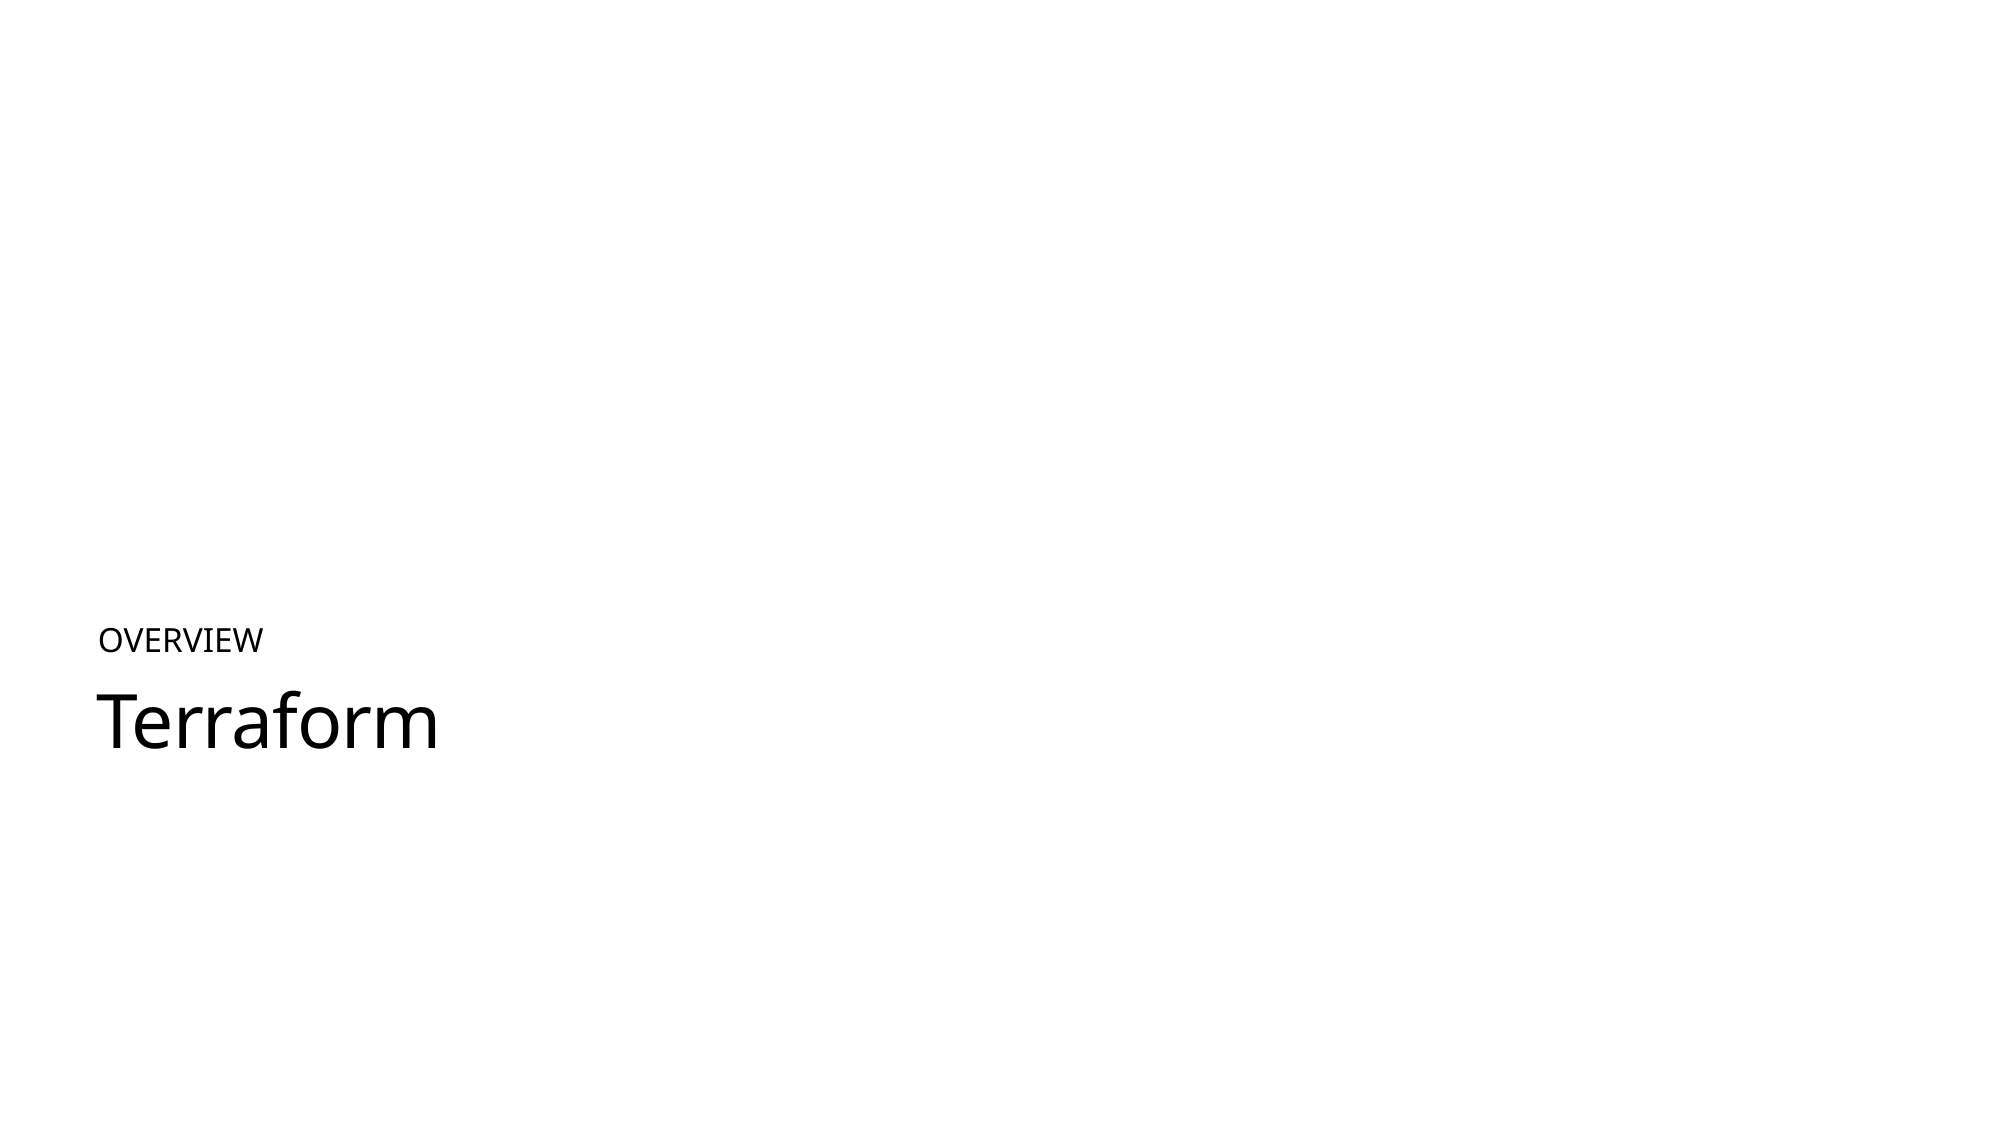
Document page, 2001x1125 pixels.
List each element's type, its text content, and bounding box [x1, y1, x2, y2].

title Terraform [96, 673, 1904, 765]
list OVERVIEW [97, 619, 1906, 660]
